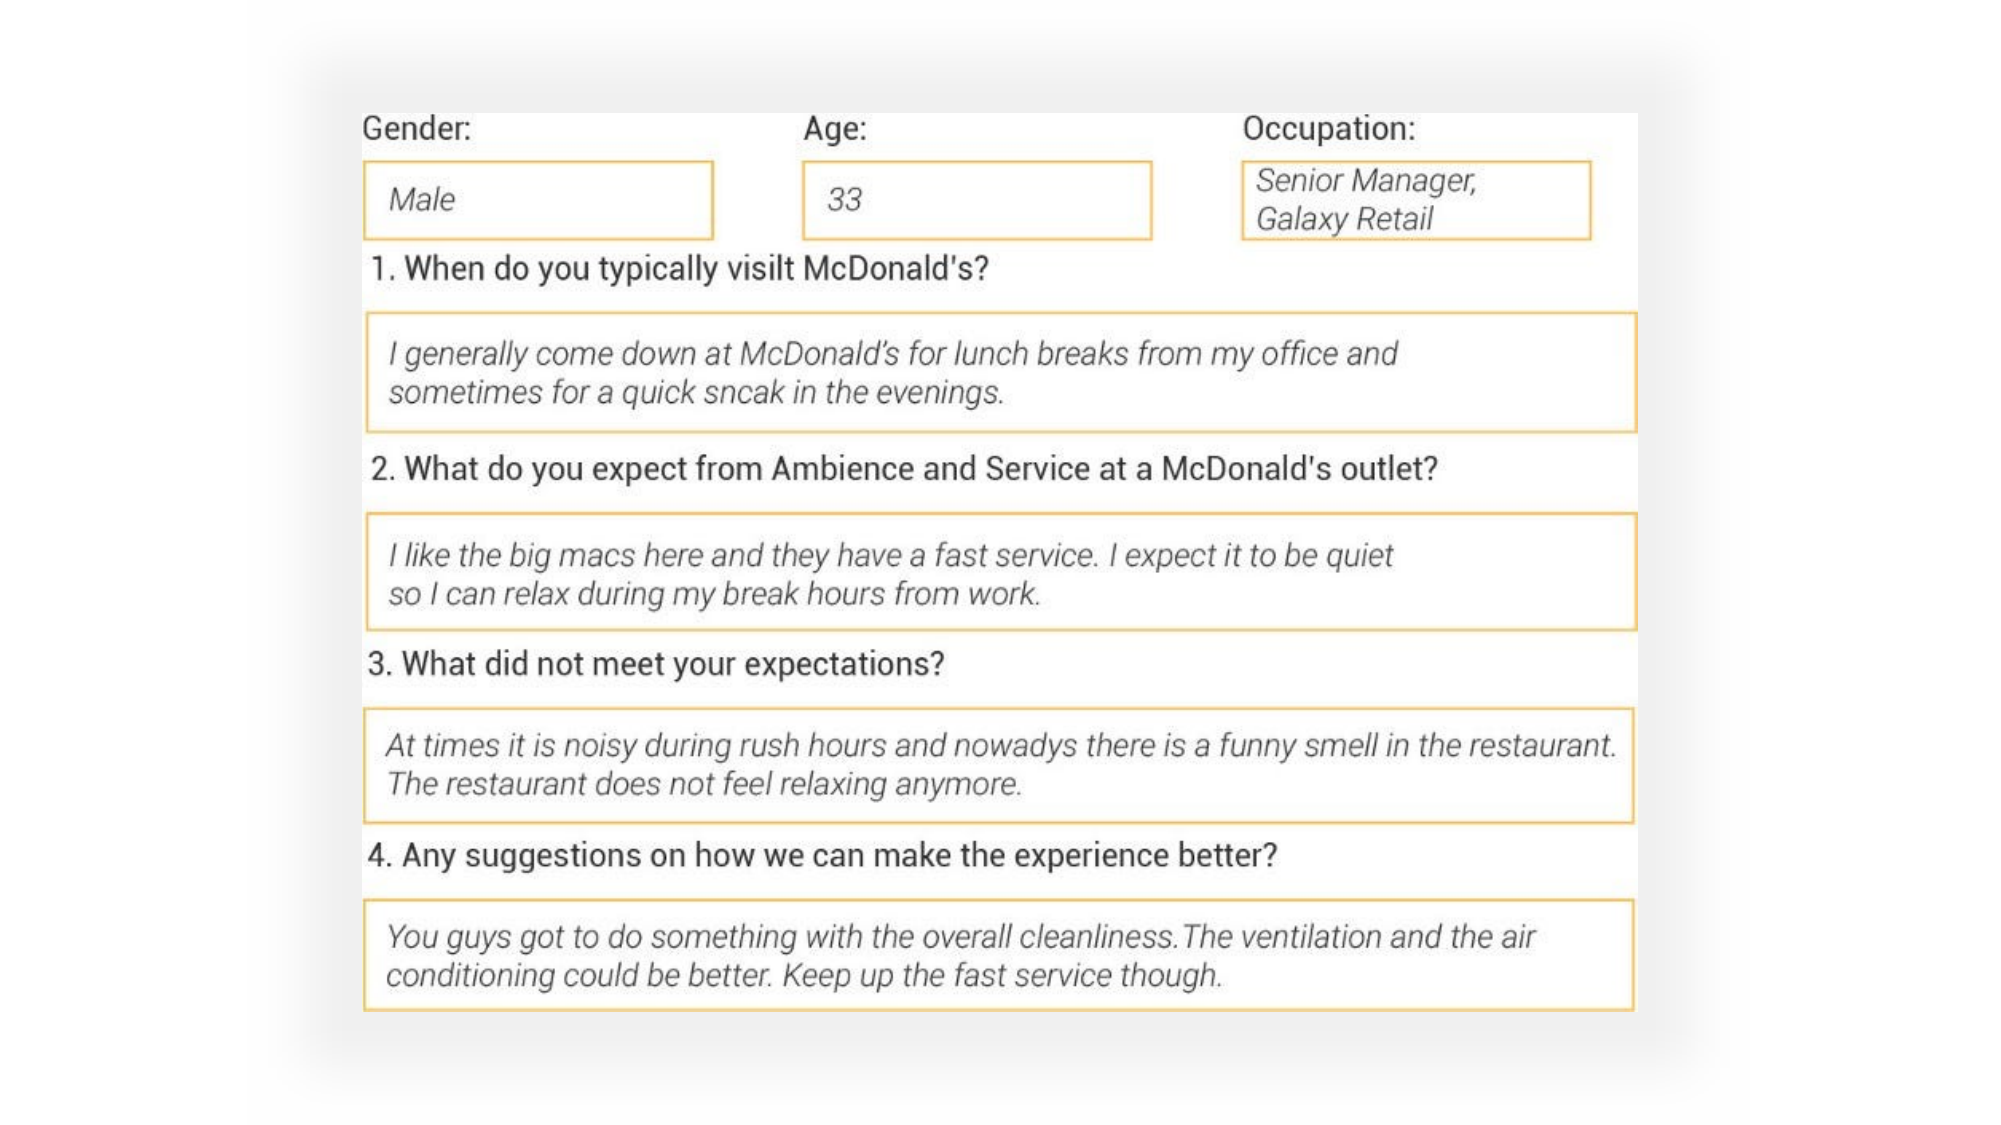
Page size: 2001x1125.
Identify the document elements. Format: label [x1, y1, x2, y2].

picture [361, 113, 1638, 1012]
